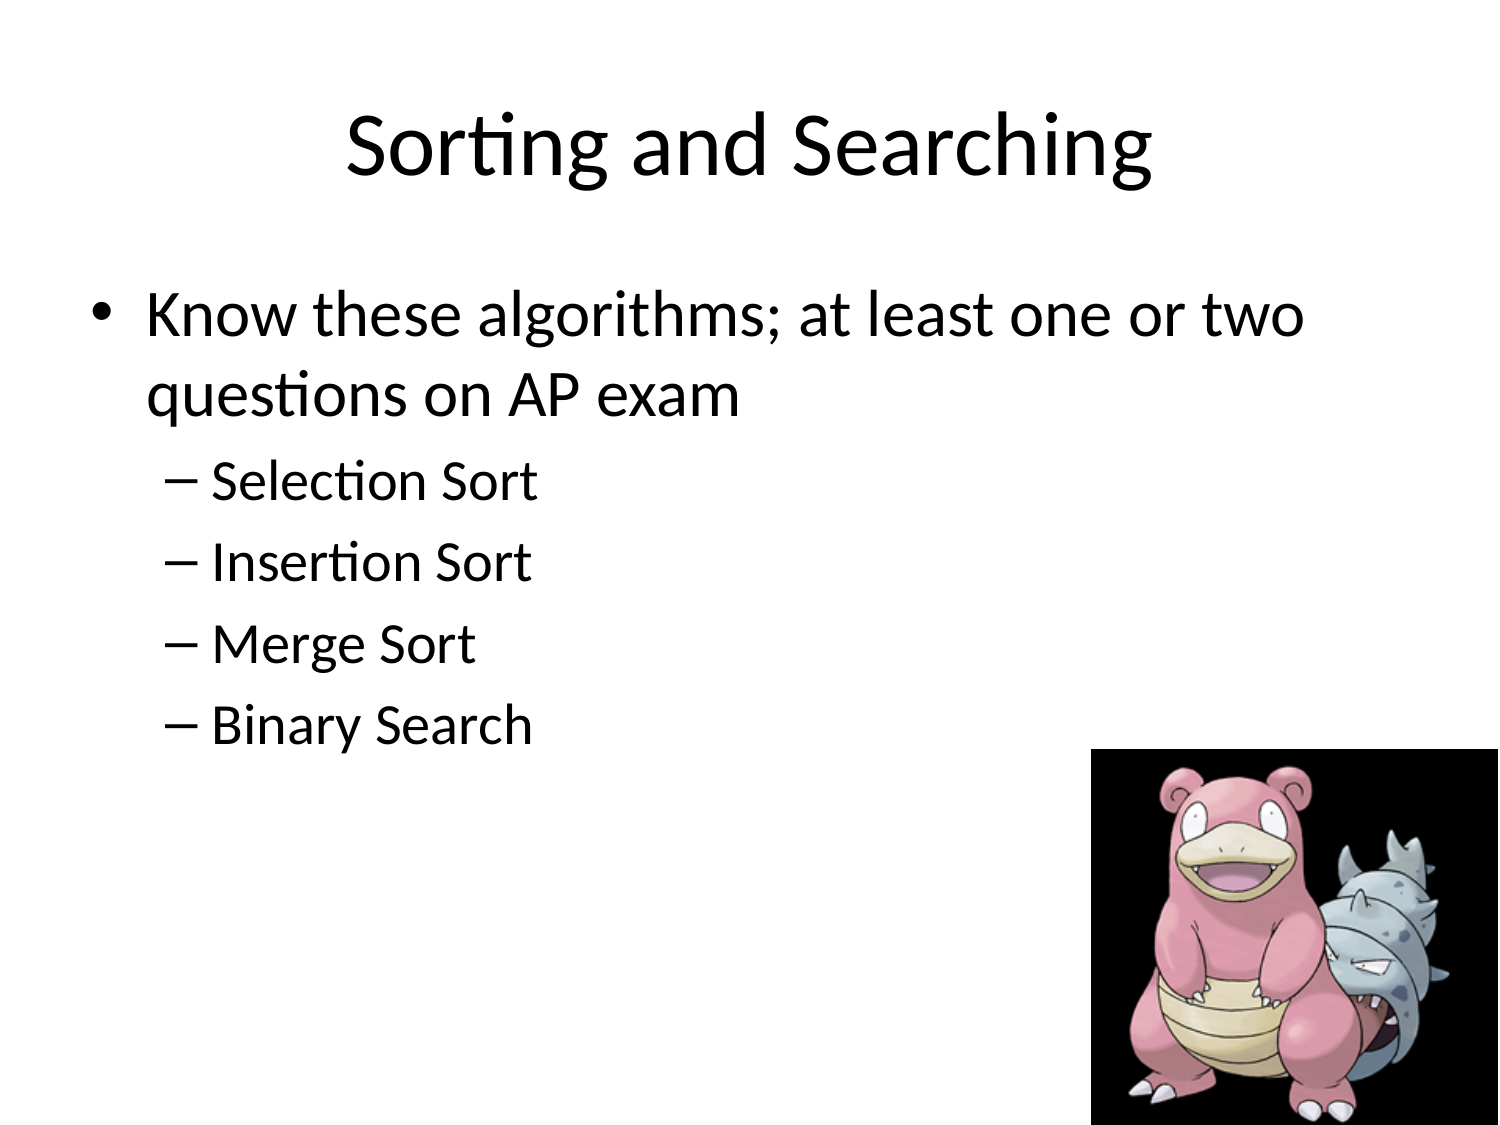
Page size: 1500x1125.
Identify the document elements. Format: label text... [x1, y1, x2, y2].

picture [1091, 749, 1498, 1125]
list Know these algorithms; at least one or two questions on AP exam Selection Sort Insertion Sort Merge Sort Binary Search [75, 262, 1425, 1005]
title Sorting and Searching [75, 45, 1425, 233]
